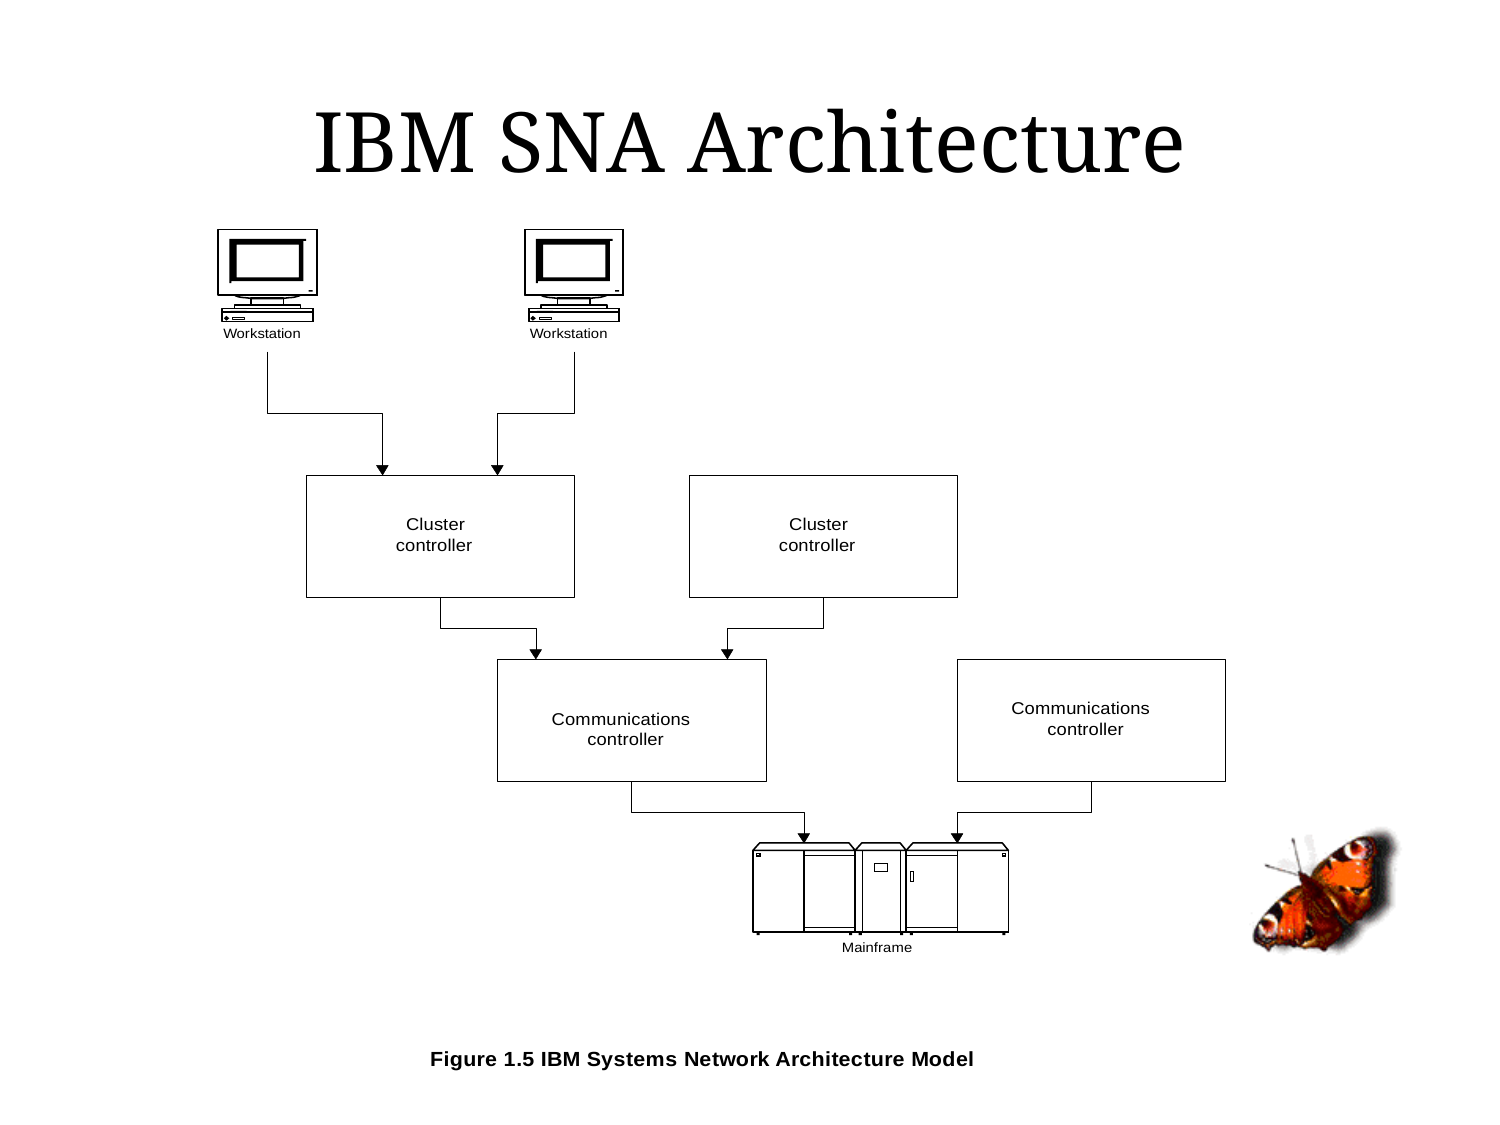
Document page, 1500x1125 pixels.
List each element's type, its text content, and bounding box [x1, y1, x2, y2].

picture [1251, 824, 1410, 957]
title IBM SNA Architecture [74, 44, 1426, 233]
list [187, 224, 1251, 1096]
